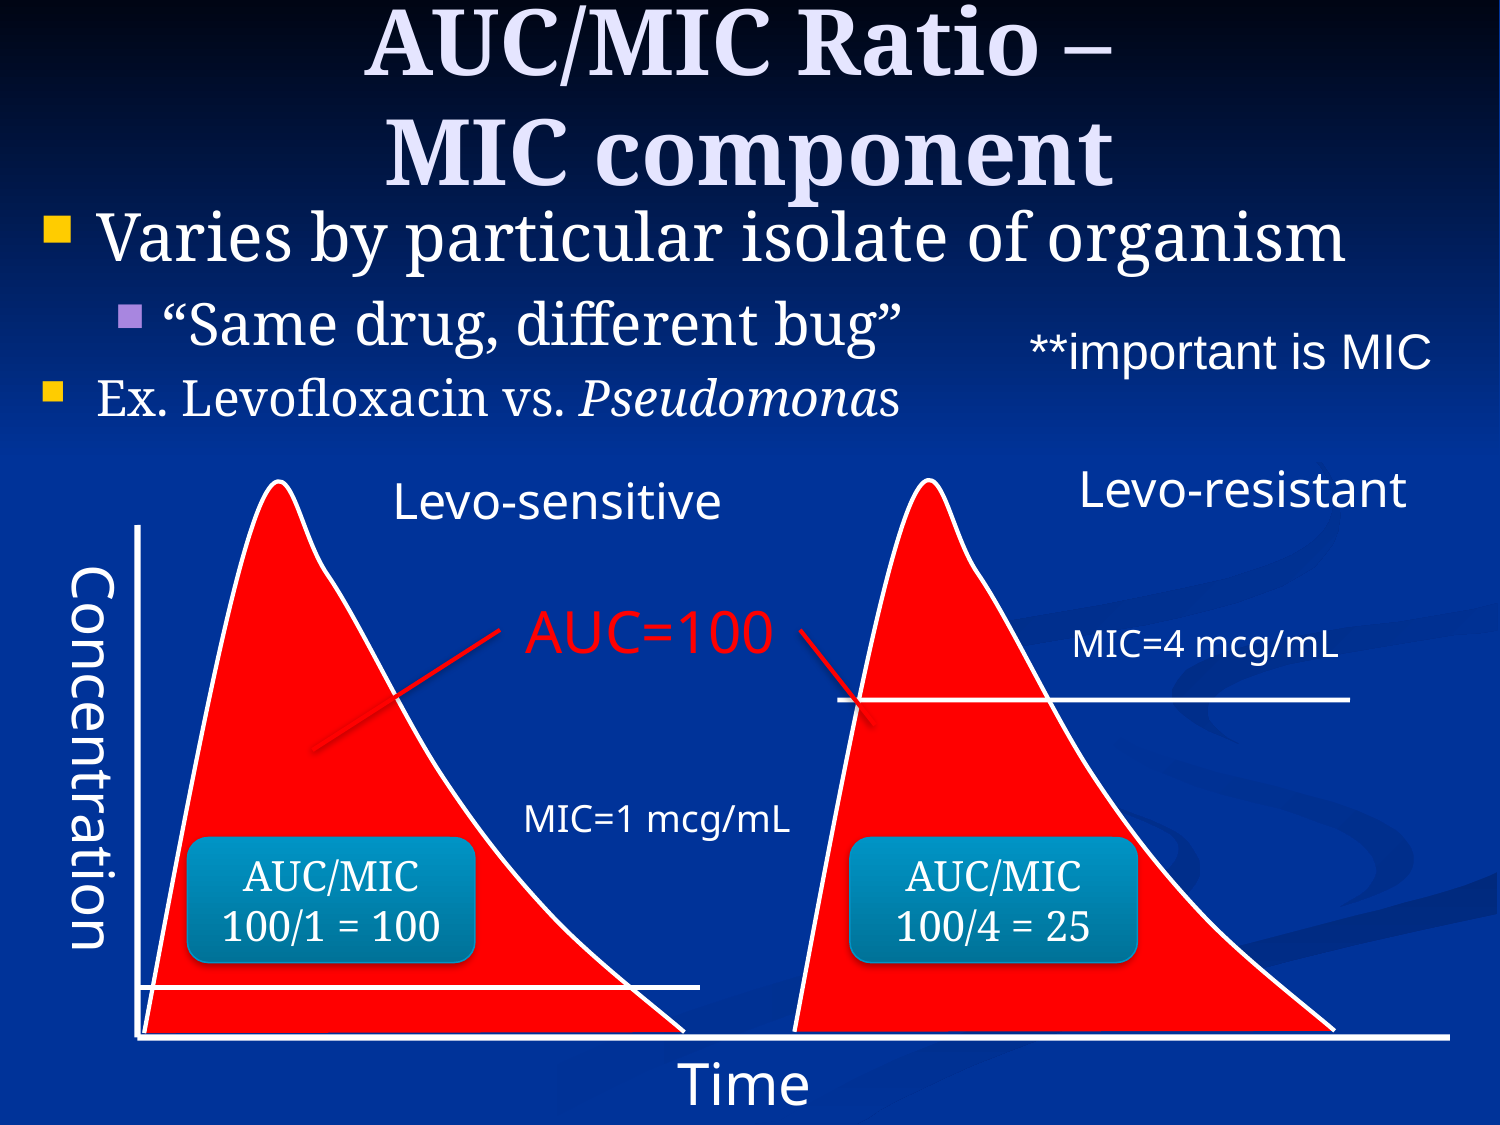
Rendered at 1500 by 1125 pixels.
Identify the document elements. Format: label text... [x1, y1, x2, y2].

text_box **important is MIC [1014, 312, 1448, 388]
text_box Concentration [37, 549, 138, 981]
text_box Levo-sensitive [377, 462, 738, 538]
title AUC/MIC Ratio – MIC component [0, 0, 1500, 188]
text_box Levo-resistant [1063, 449, 1423, 525]
text_box MIC=1 mcg/mL [508, 787, 806, 848]
text_box MIC=4 mcg/mL [1056, 612, 1355, 673]
list Varies by particular isolate of organism “Same drug, different bug” Ex. Levofloxacin vs. Pseudomonas [24, 187, 1500, 1101]
text_box AUC=100 [499, 587, 800, 673]
text_box Time [662, 1039, 878, 1125]
text_box [152, 481, 630, 987]
text_box AUC/MIC 100/4 = 25 [849, 836, 1139, 964]
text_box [312, 630, 501, 751]
text_box [794, 480, 1335, 1032]
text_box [799, 630, 876, 726]
text_box AUC/MIC 100/1 = 100 [186, 836, 476, 964]
text_box [144, 988, 685, 1034]
